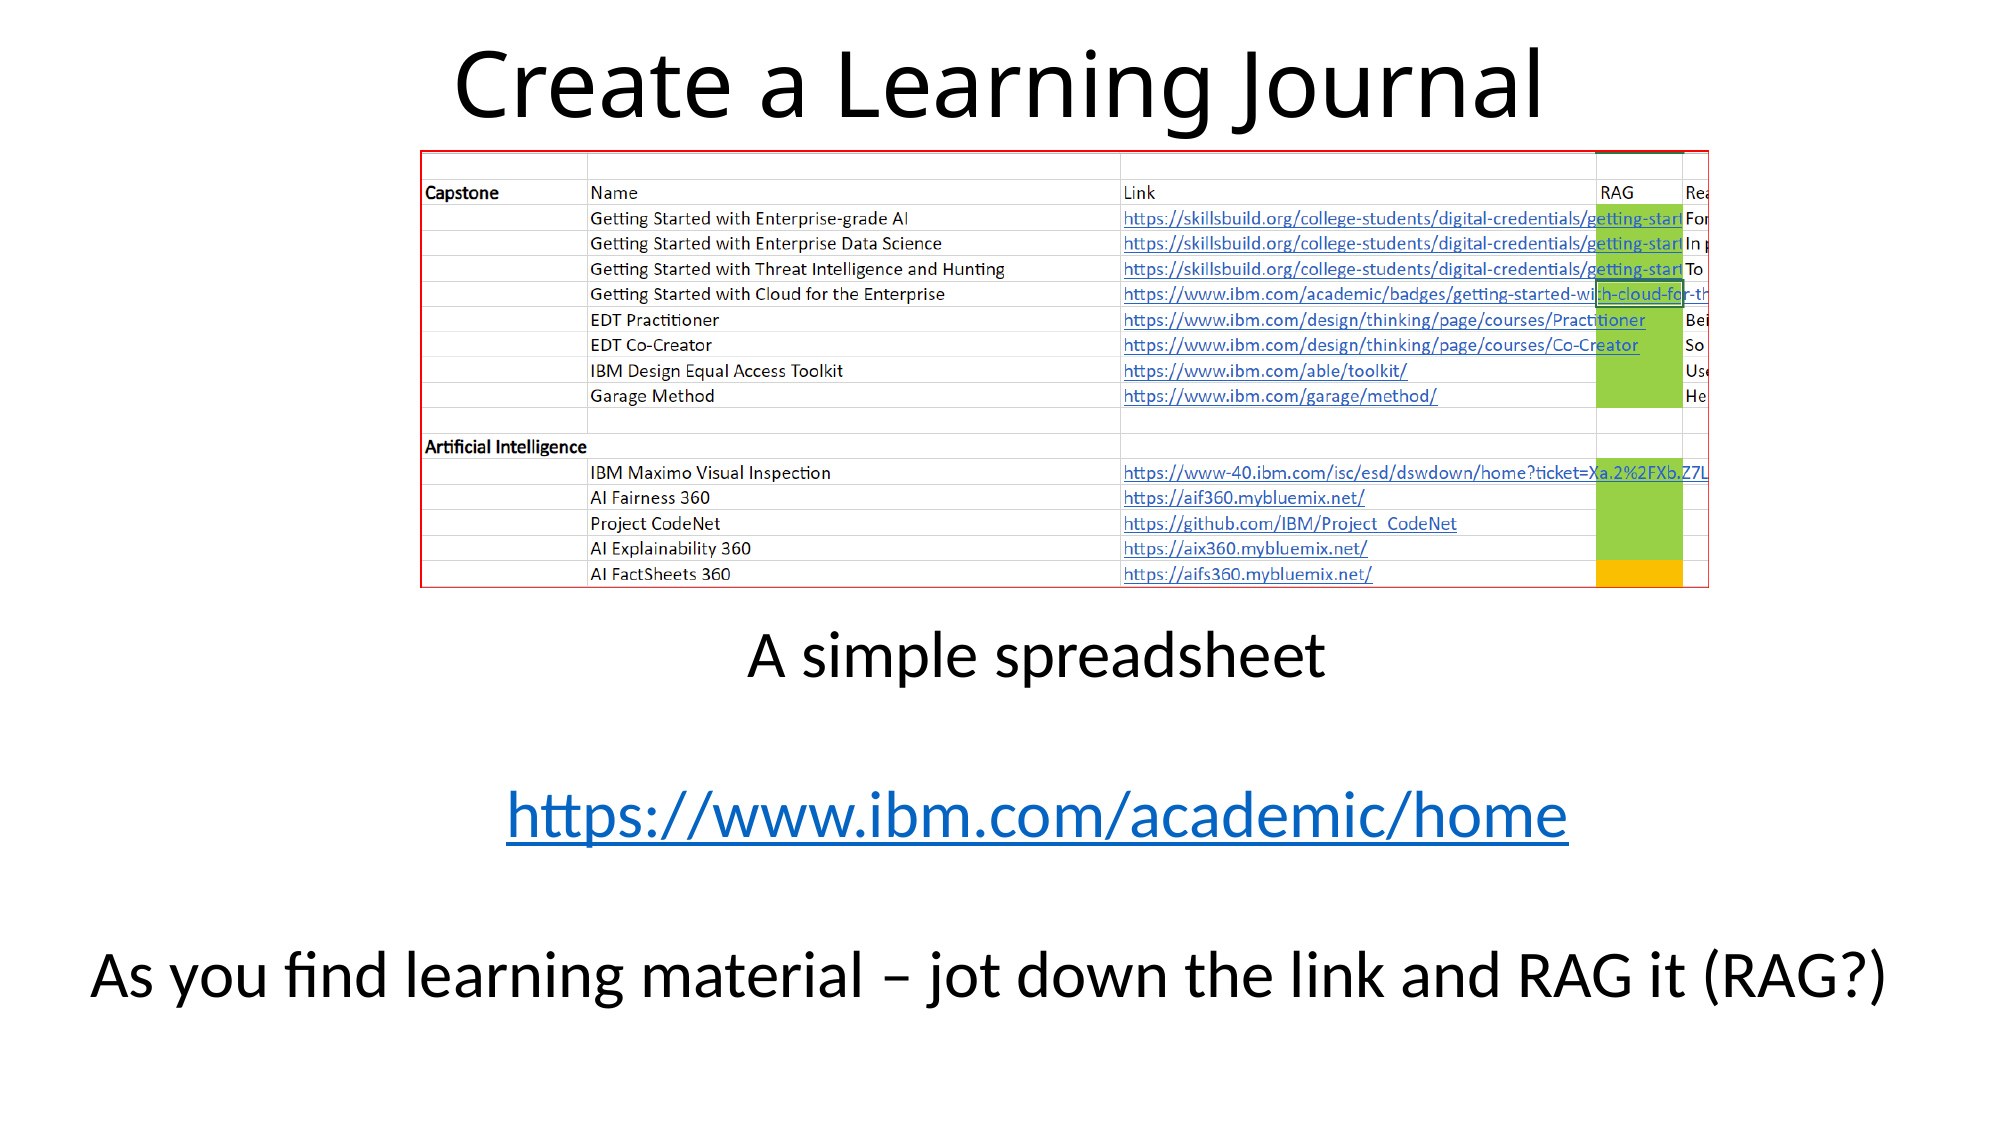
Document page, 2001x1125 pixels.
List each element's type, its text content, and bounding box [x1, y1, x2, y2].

picture [419, 150, 1709, 588]
text_box A simple spreadsheet https://www.ibm.com/academic/home As you find learning material – jot down the link and RAG it (RAG?) [75, 603, 2000, 1019]
title Create a Learning Journal [37, 26, 1963, 151]
